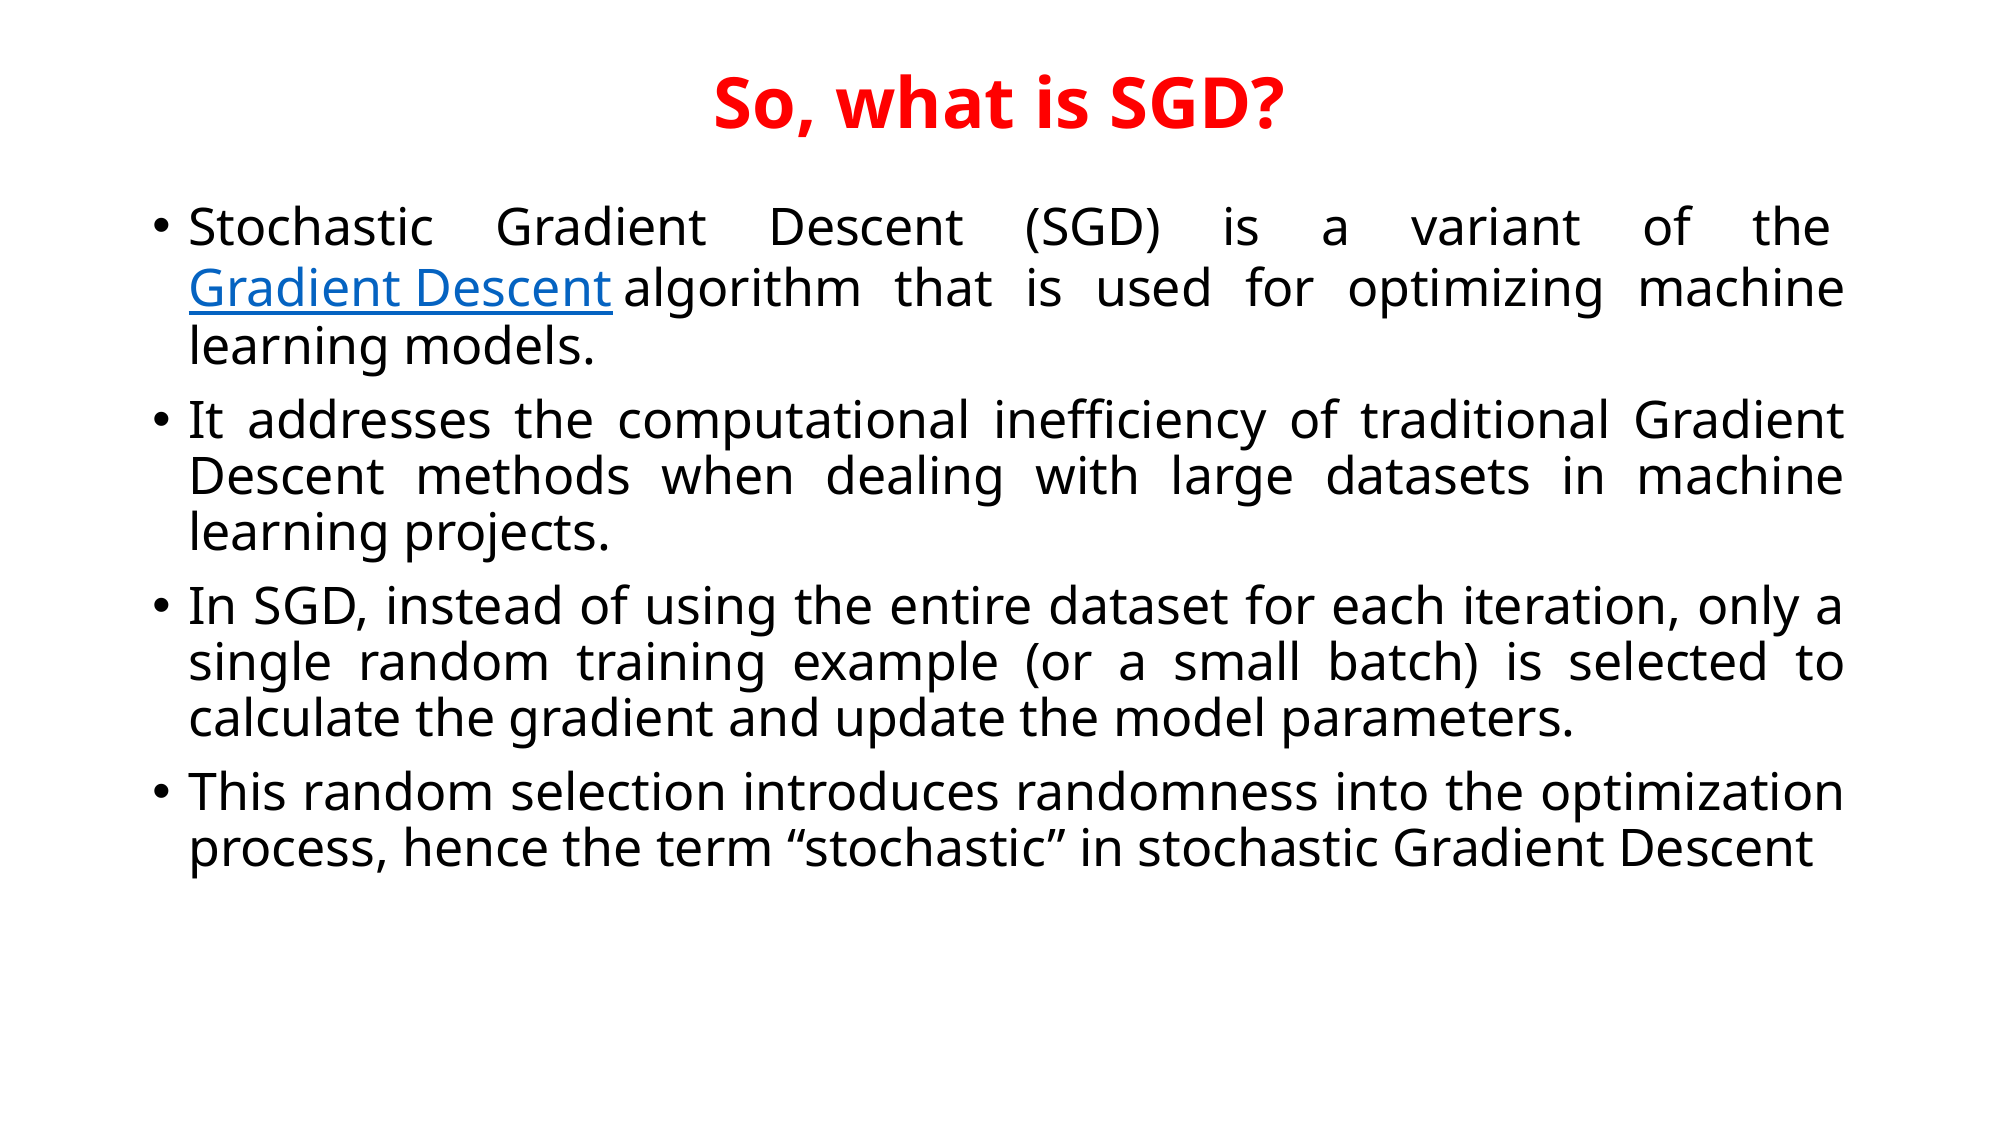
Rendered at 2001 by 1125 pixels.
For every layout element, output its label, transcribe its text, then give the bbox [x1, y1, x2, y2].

list Stochastic Gradient Descent (SGD) is a variant of the Gradient Descent algorithm that is used for optimizing machine learning models. It addresses the computational inefficiency of traditional Gradient Descent methods when dealing with large datasets in machine learning projects. In SGD, instead of using the entire dataset for each iteration, only a single random training example (or a small batch) is selected to calculate the gradient and update the model parameters. This random selection introduces randomness into the optimization process, hence the term “stochastic” in stochastic Gradient Descent [137, 192, 1863, 907]
title So, what is SGD? [137, 59, 1863, 152]
